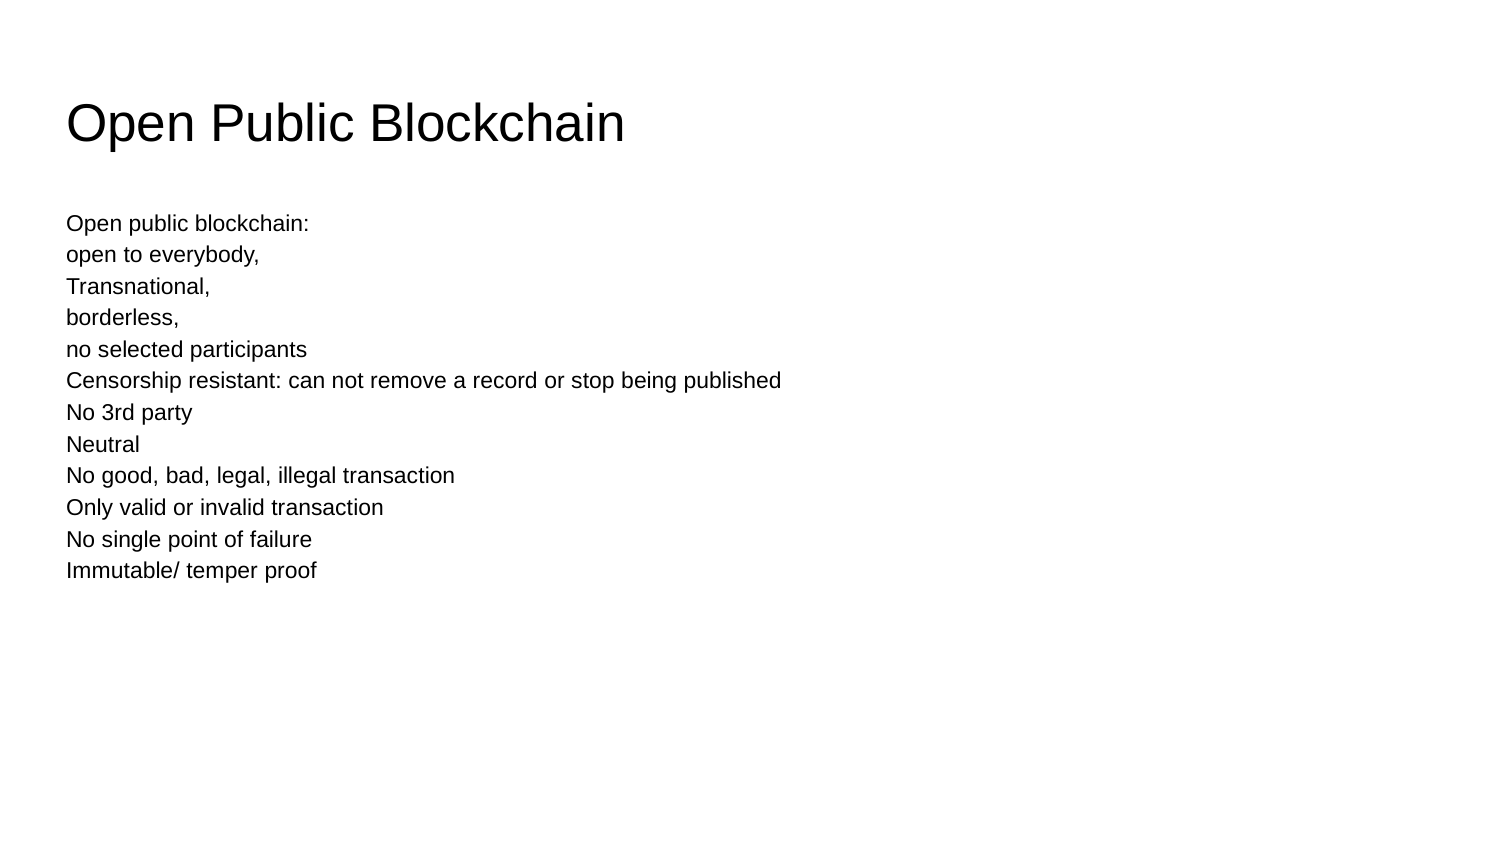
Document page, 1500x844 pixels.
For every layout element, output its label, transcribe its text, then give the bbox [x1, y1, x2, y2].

title Open Public Blockchain [51, 72, 1449, 167]
list Open public blockchain: open to everybody, Transnational, borderless, no selected participants Censorship resistant: can not remove a record or stop being published No 3rd party Neutral No good, bad, legal, illegal transaction Only valid or invalid transaction No single point of failure Immutable/ temper proof [51, 189, 1449, 750]
